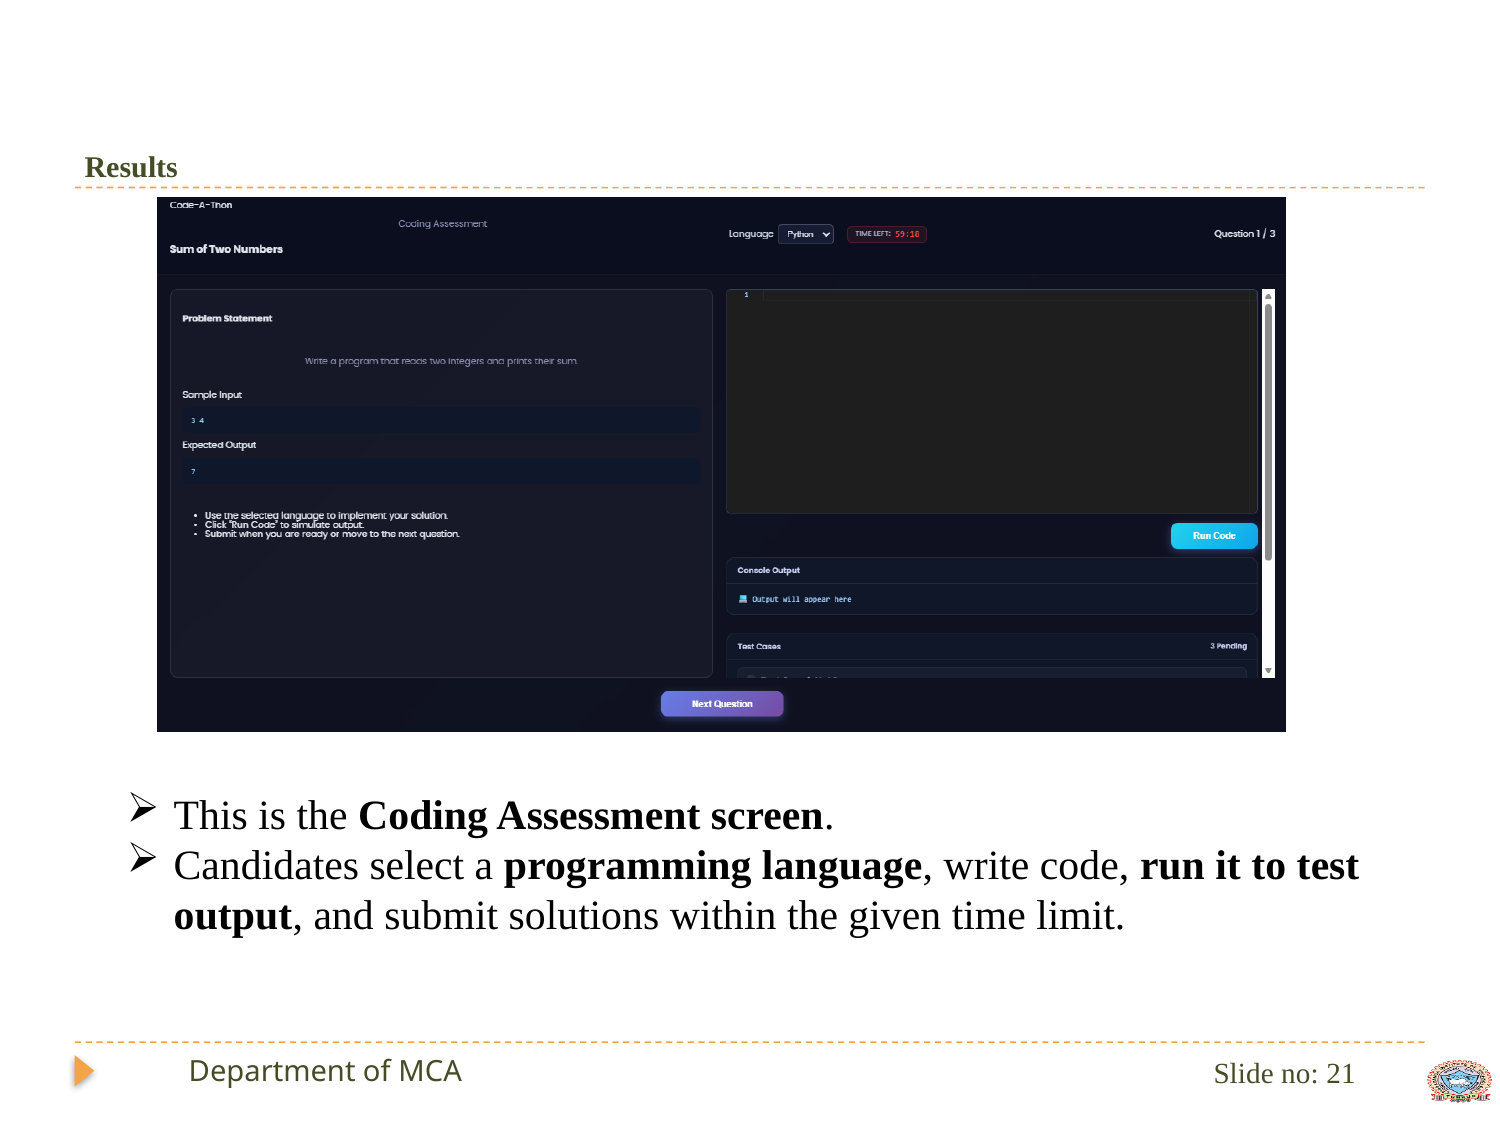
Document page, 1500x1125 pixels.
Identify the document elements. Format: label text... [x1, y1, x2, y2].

title Results [69, 139, 1041, 191]
text_box This is the Coding Assessment screen. Candidates select a programming language, write code, run it to test output, and submit solutions within the given time limit. [112, 780, 1447, 945]
picture [157, 197, 1286, 733]
slide_number Slide no: 21 [1198, 1046, 1500, 1107]
